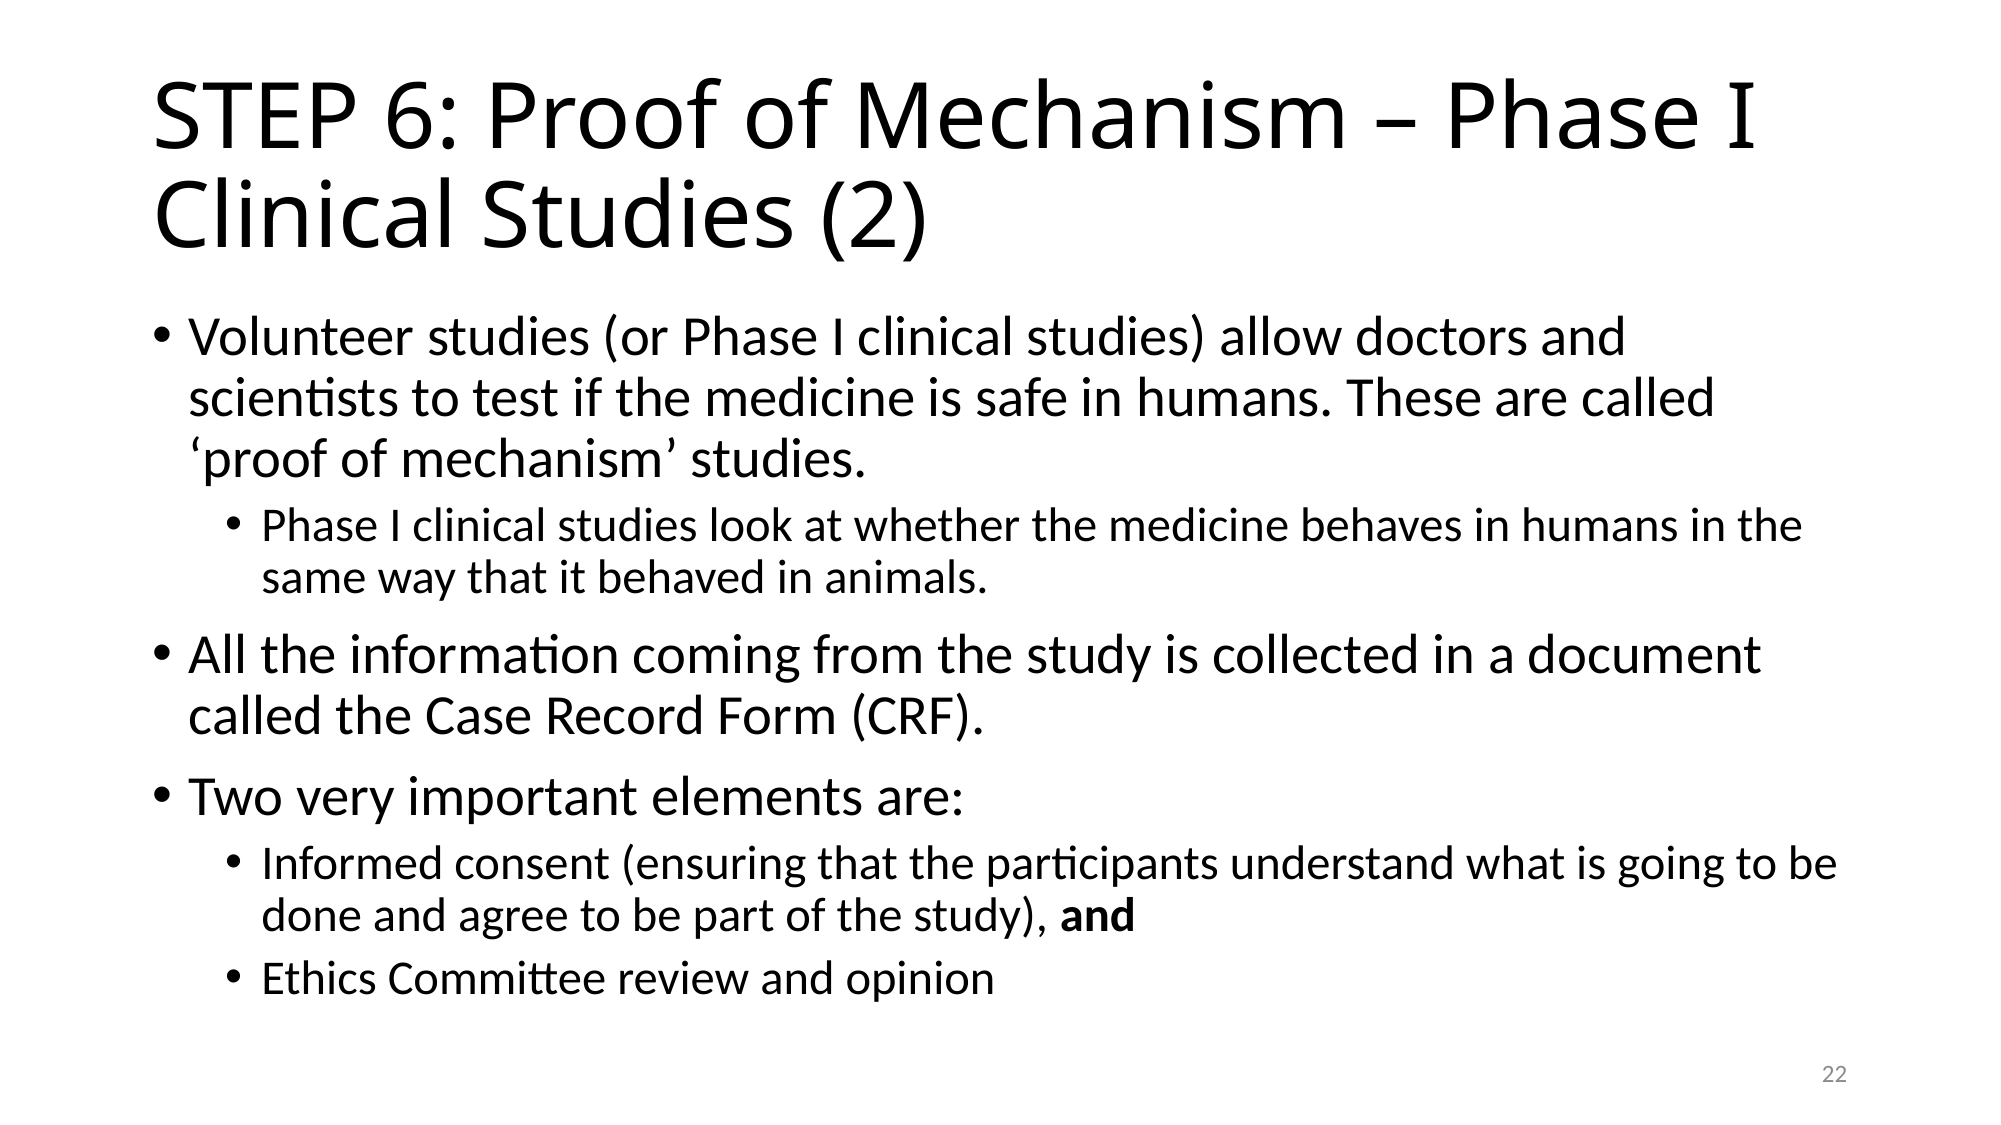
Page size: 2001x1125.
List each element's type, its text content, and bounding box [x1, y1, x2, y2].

title STEP 6: Proof of Mechanism – Phase I Clinical Studies (2) [137, 59, 1863, 278]
slide_number 22 [1412, 1042, 1863, 1103]
list Volunteer studies (or Phase I clinical studies) allow doctors and scientists to test if the medicine is safe in humans. These are called ‘proof of mechanism’ studies. Phase I clinical studies look at whether the medicine behaves in humans in the same way that it behaved in animals. All the information coming from the study is collected in a document called the Case Record Form (CRF). Two very important elements are: Informed consent (ensuring that the participants understand what is going to be done and agree to be part of the study), and Ethics Committee review and opinion [137, 299, 1863, 1014]
